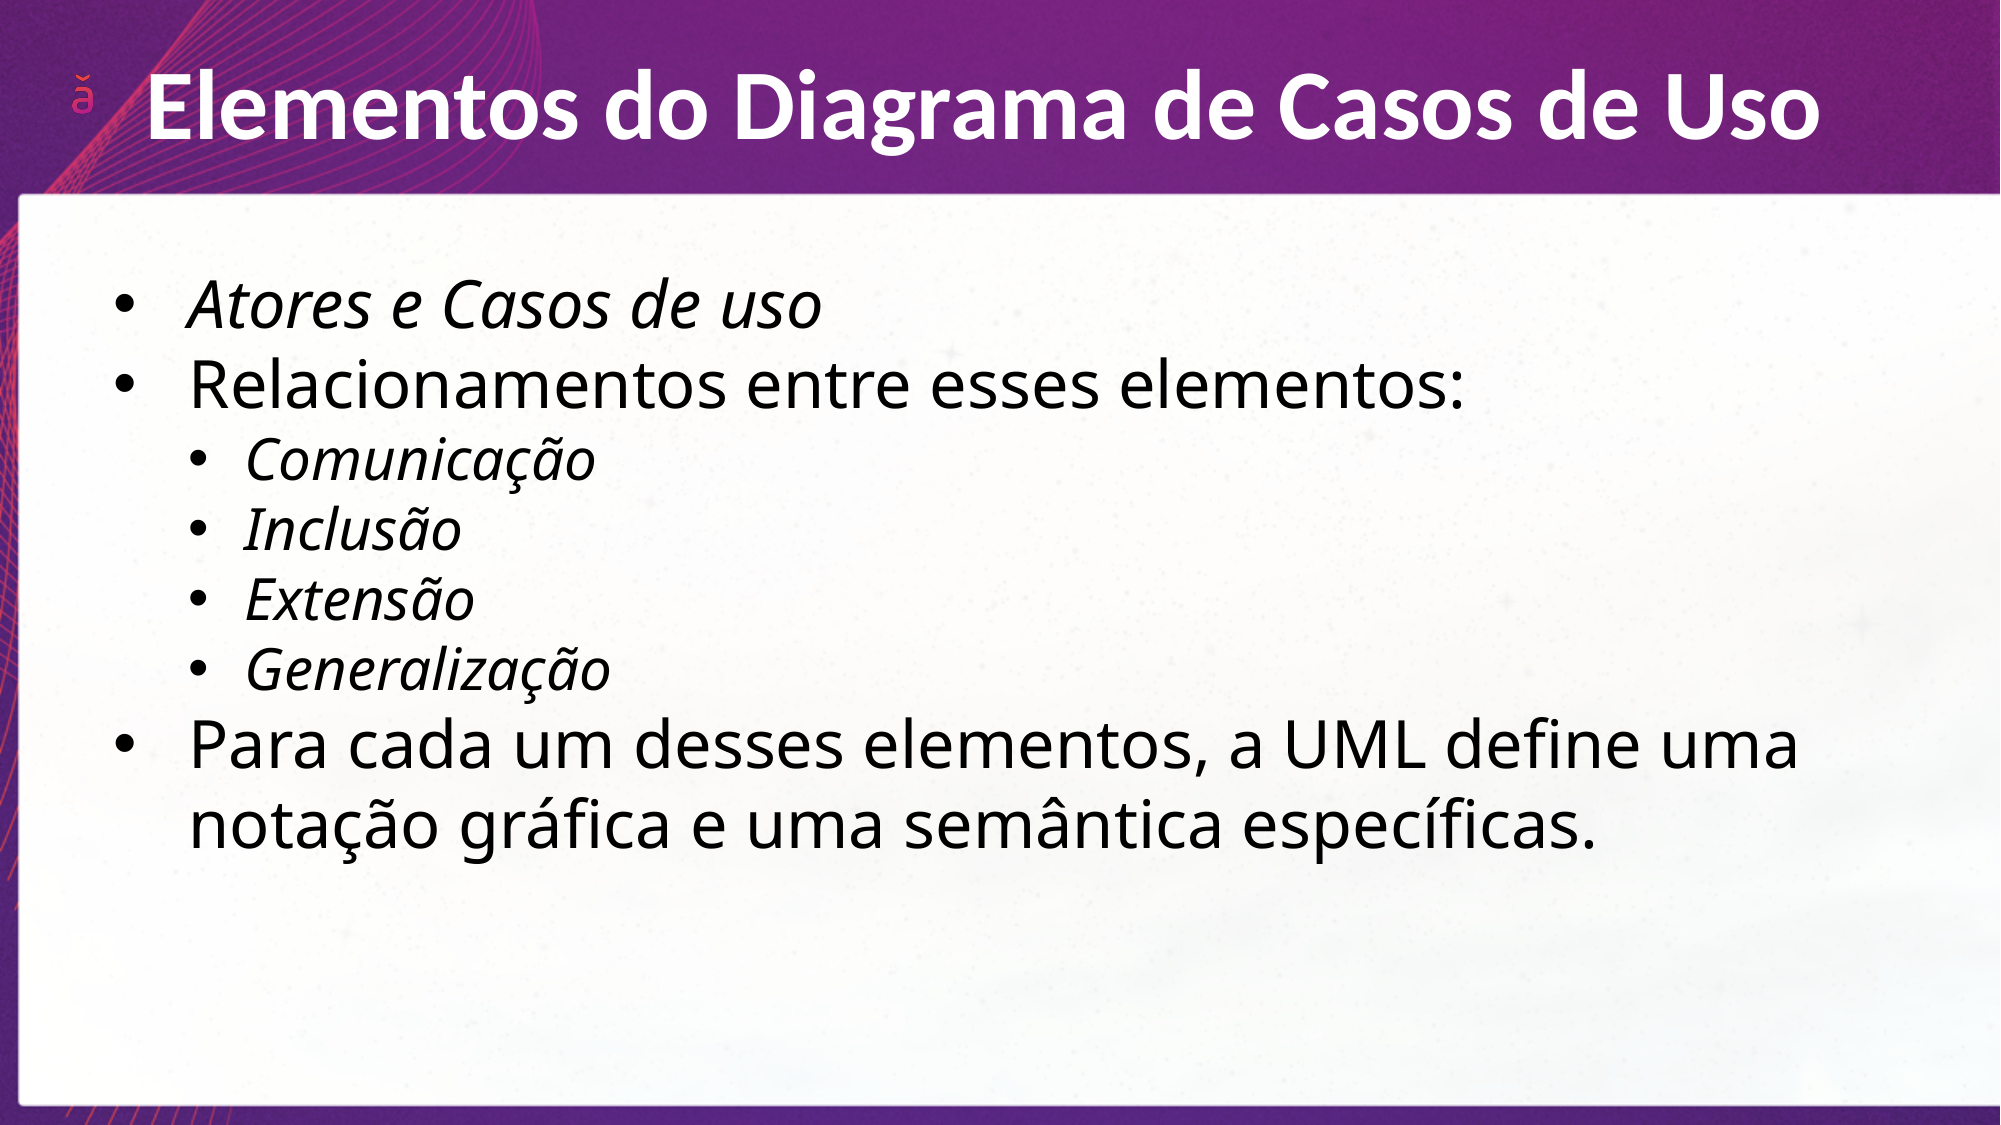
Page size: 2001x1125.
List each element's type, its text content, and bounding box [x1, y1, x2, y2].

text_box Elementos do Diagrama de Casos de Uso [130, 32, 1914, 168]
picture [0, 0, 2000, 1125]
text_box Atores e Casos de uso Relacionamentos entre esses elementos: Comunicação Inclusão Extensão Generalização Para cada um desses elementos, a UML define uma notação gráfica e uma semântica específicas. [98, 254, 1948, 870]
